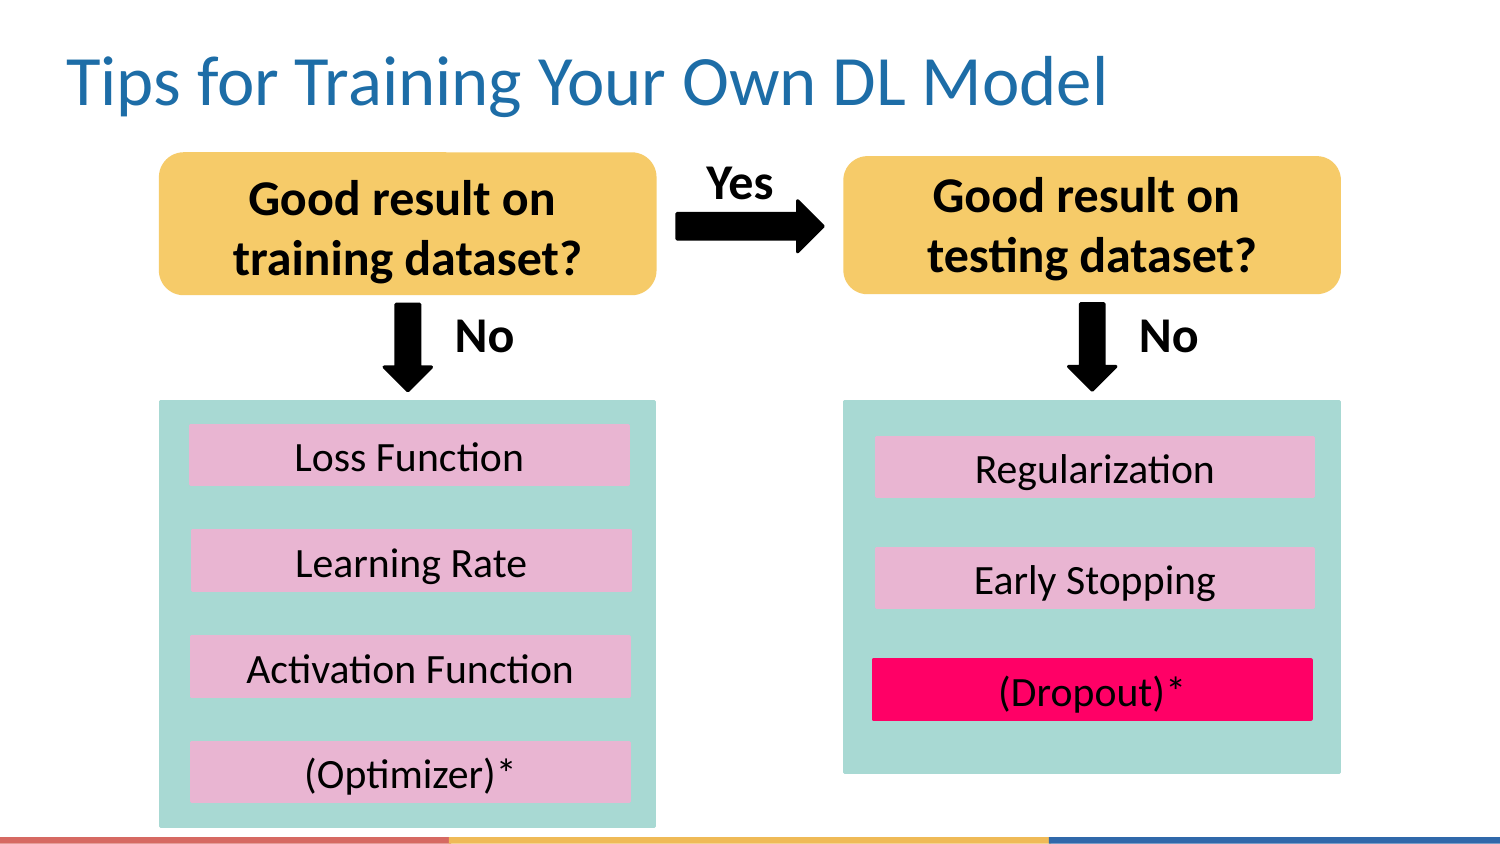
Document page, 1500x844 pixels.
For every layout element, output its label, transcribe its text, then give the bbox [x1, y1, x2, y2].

text_box [844, 401, 1340, 773]
text_box No [1115, 306, 1223, 358]
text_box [160, 401, 656, 827]
title Tips for Training Your Own DL Model [51, 29, 1449, 125]
text_box (Dropout)* [873, 660, 1311, 719]
text_box [676, 200, 824, 252]
text_box [384, 304, 432, 391]
text_box [1068, 303, 1116, 391]
text_box Yes [686, 153, 794, 205]
text_box Good result on training dataset? [160, 155, 655, 294]
text_box No [431, 306, 538, 358]
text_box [844, 154, 1340, 293]
text_box Early Stopping [876, 548, 1314, 608]
text_box Regularization [876, 437, 1314, 497]
